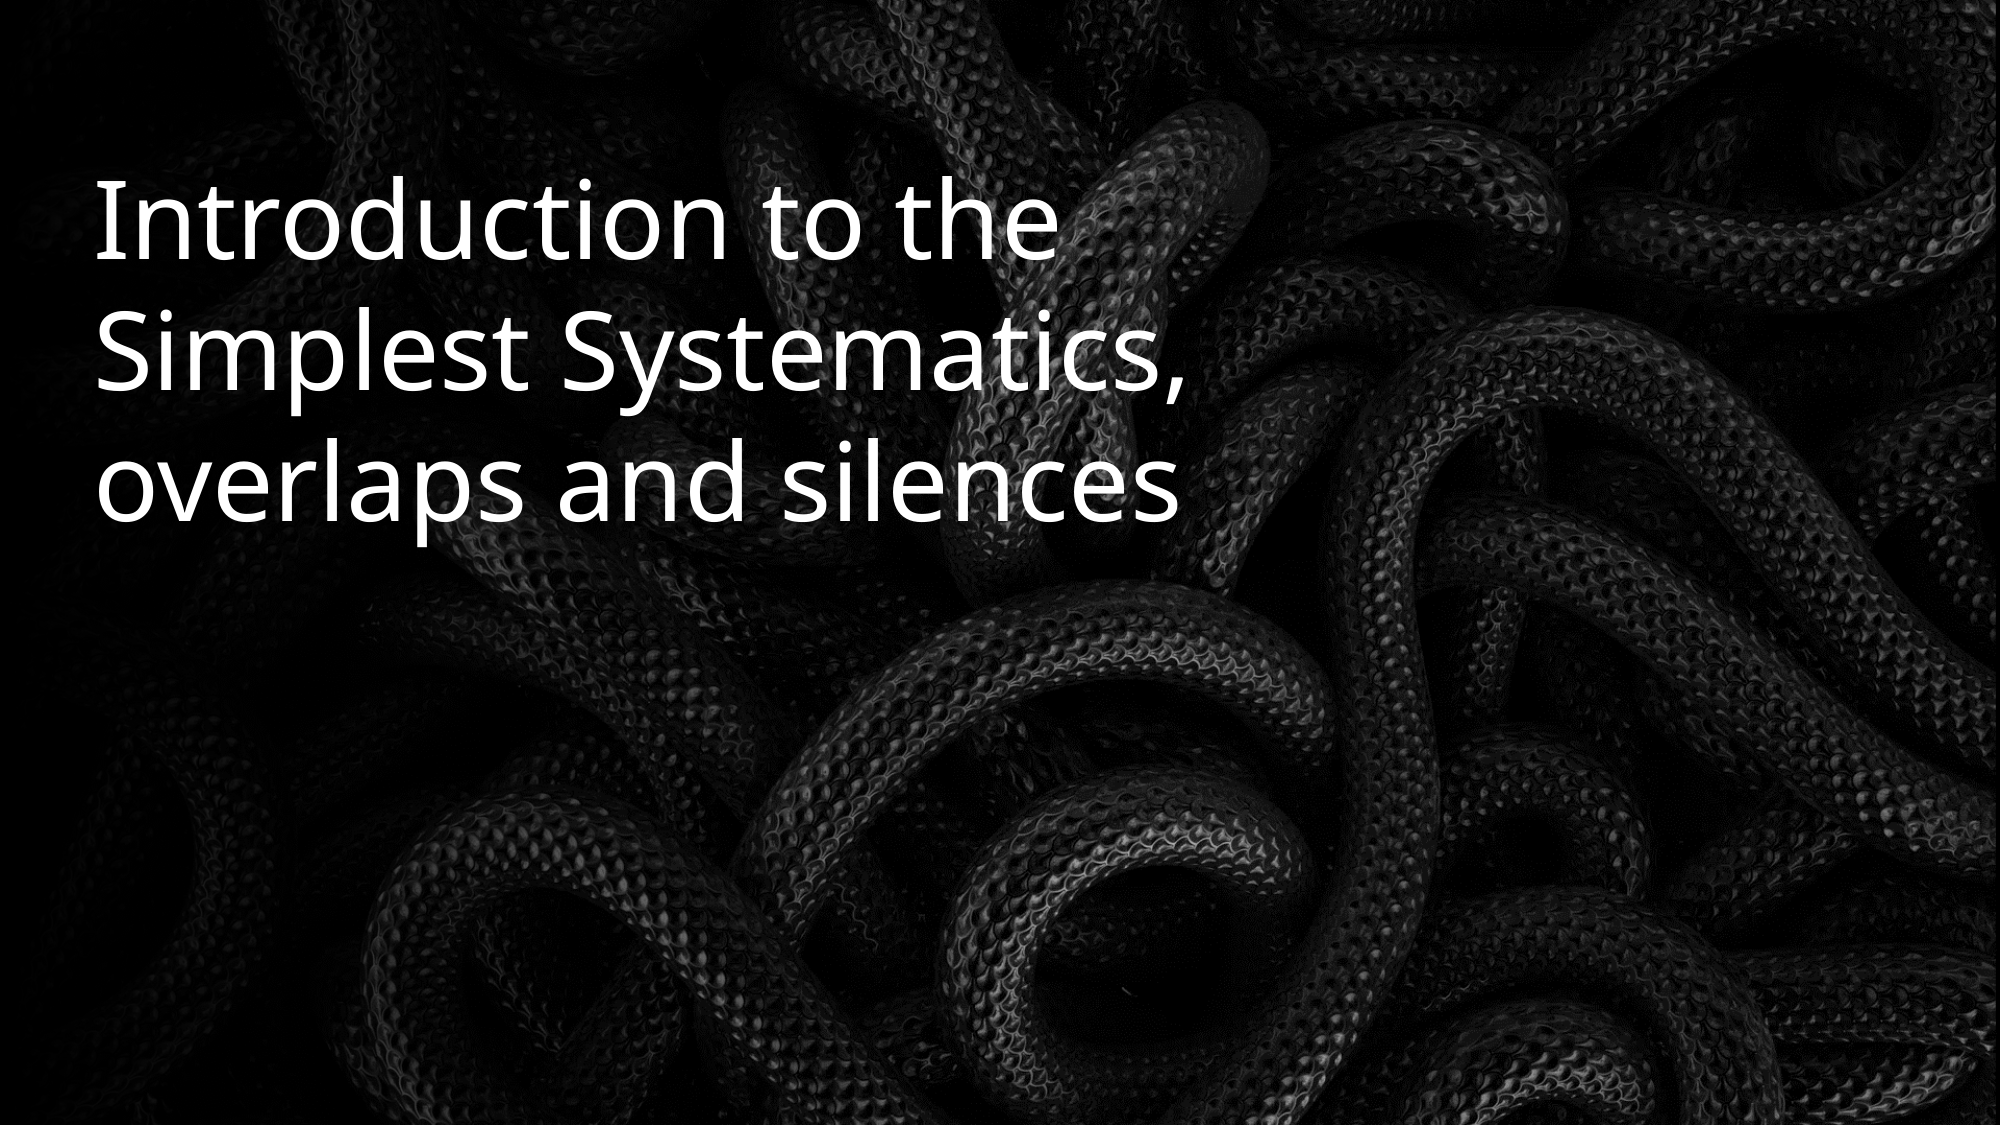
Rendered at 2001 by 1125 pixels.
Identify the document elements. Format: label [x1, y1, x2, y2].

text_box [0, 0, 2000, 1125]
